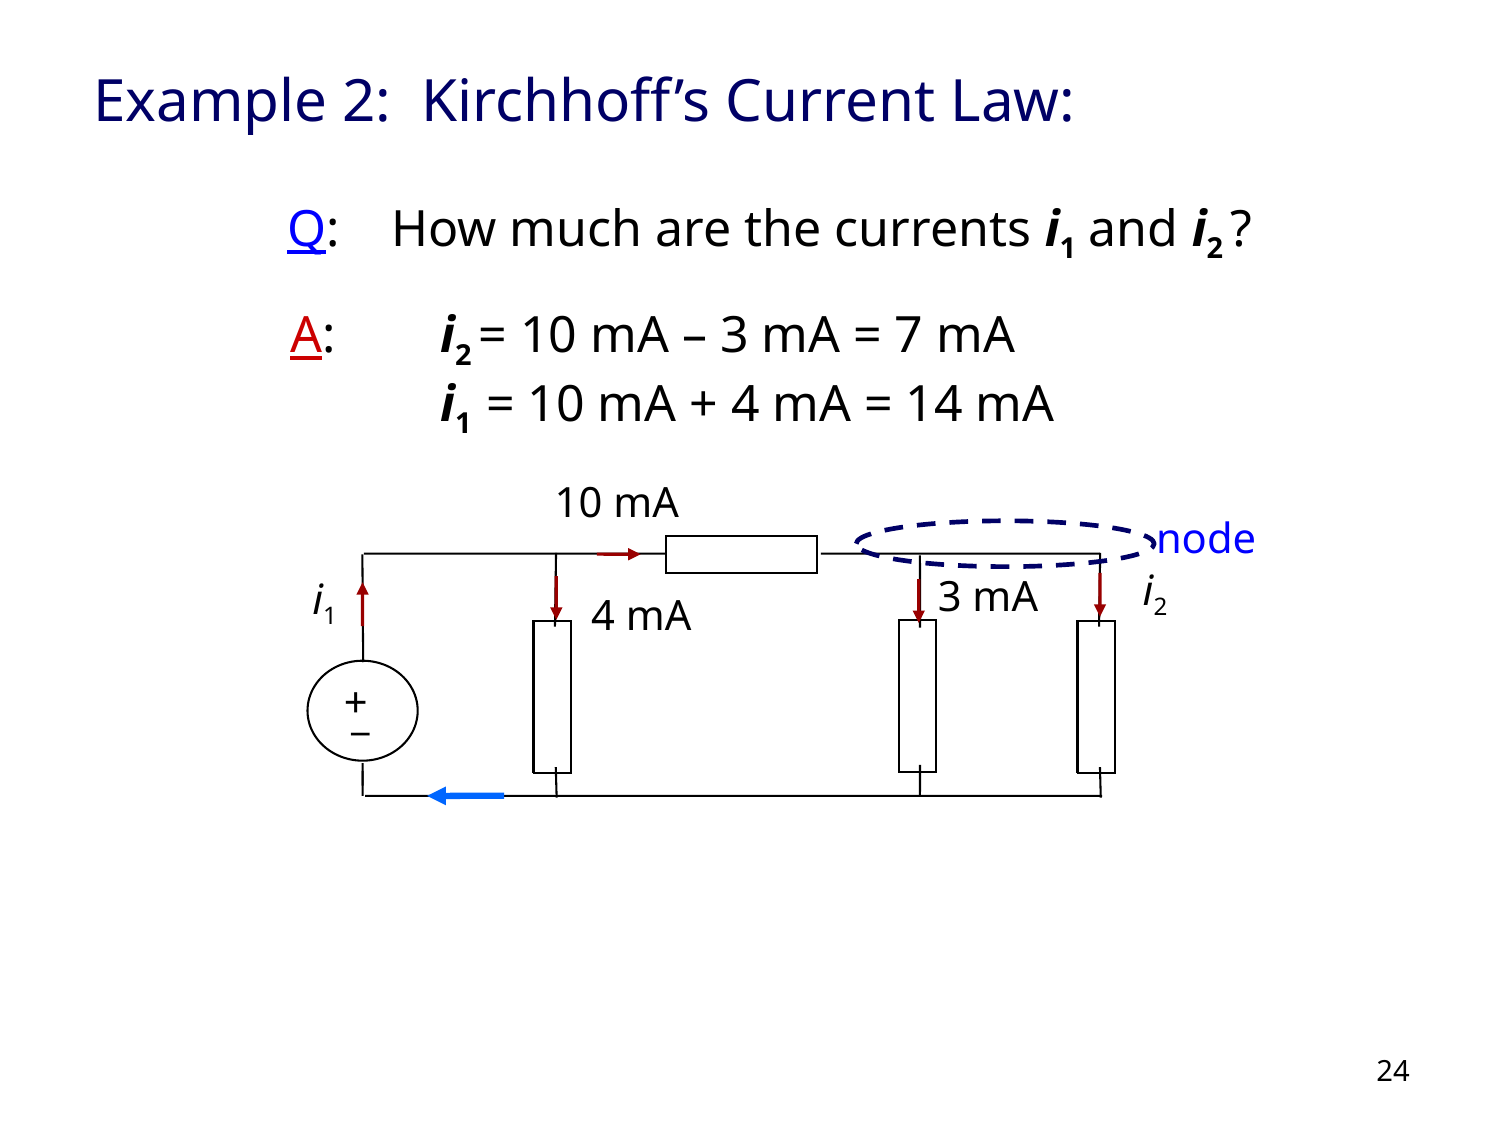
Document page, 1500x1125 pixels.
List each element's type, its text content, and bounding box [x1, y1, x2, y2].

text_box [855, 503, 1268, 570]
text_box Example 2: Kirchhoff’s Current Law: [78, 55, 1091, 141]
text_box A: i2 = 10 mA – 3 mA = 7 mA i1 = 10 mA + 4 mA = 14 mA [275, 295, 1150, 447]
text_box Q: How much are the currents i1 and i2 ? [272, 188, 1329, 272]
slide_number 24 [1074, 1042, 1425, 1103]
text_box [297, 467, 1185, 798]
